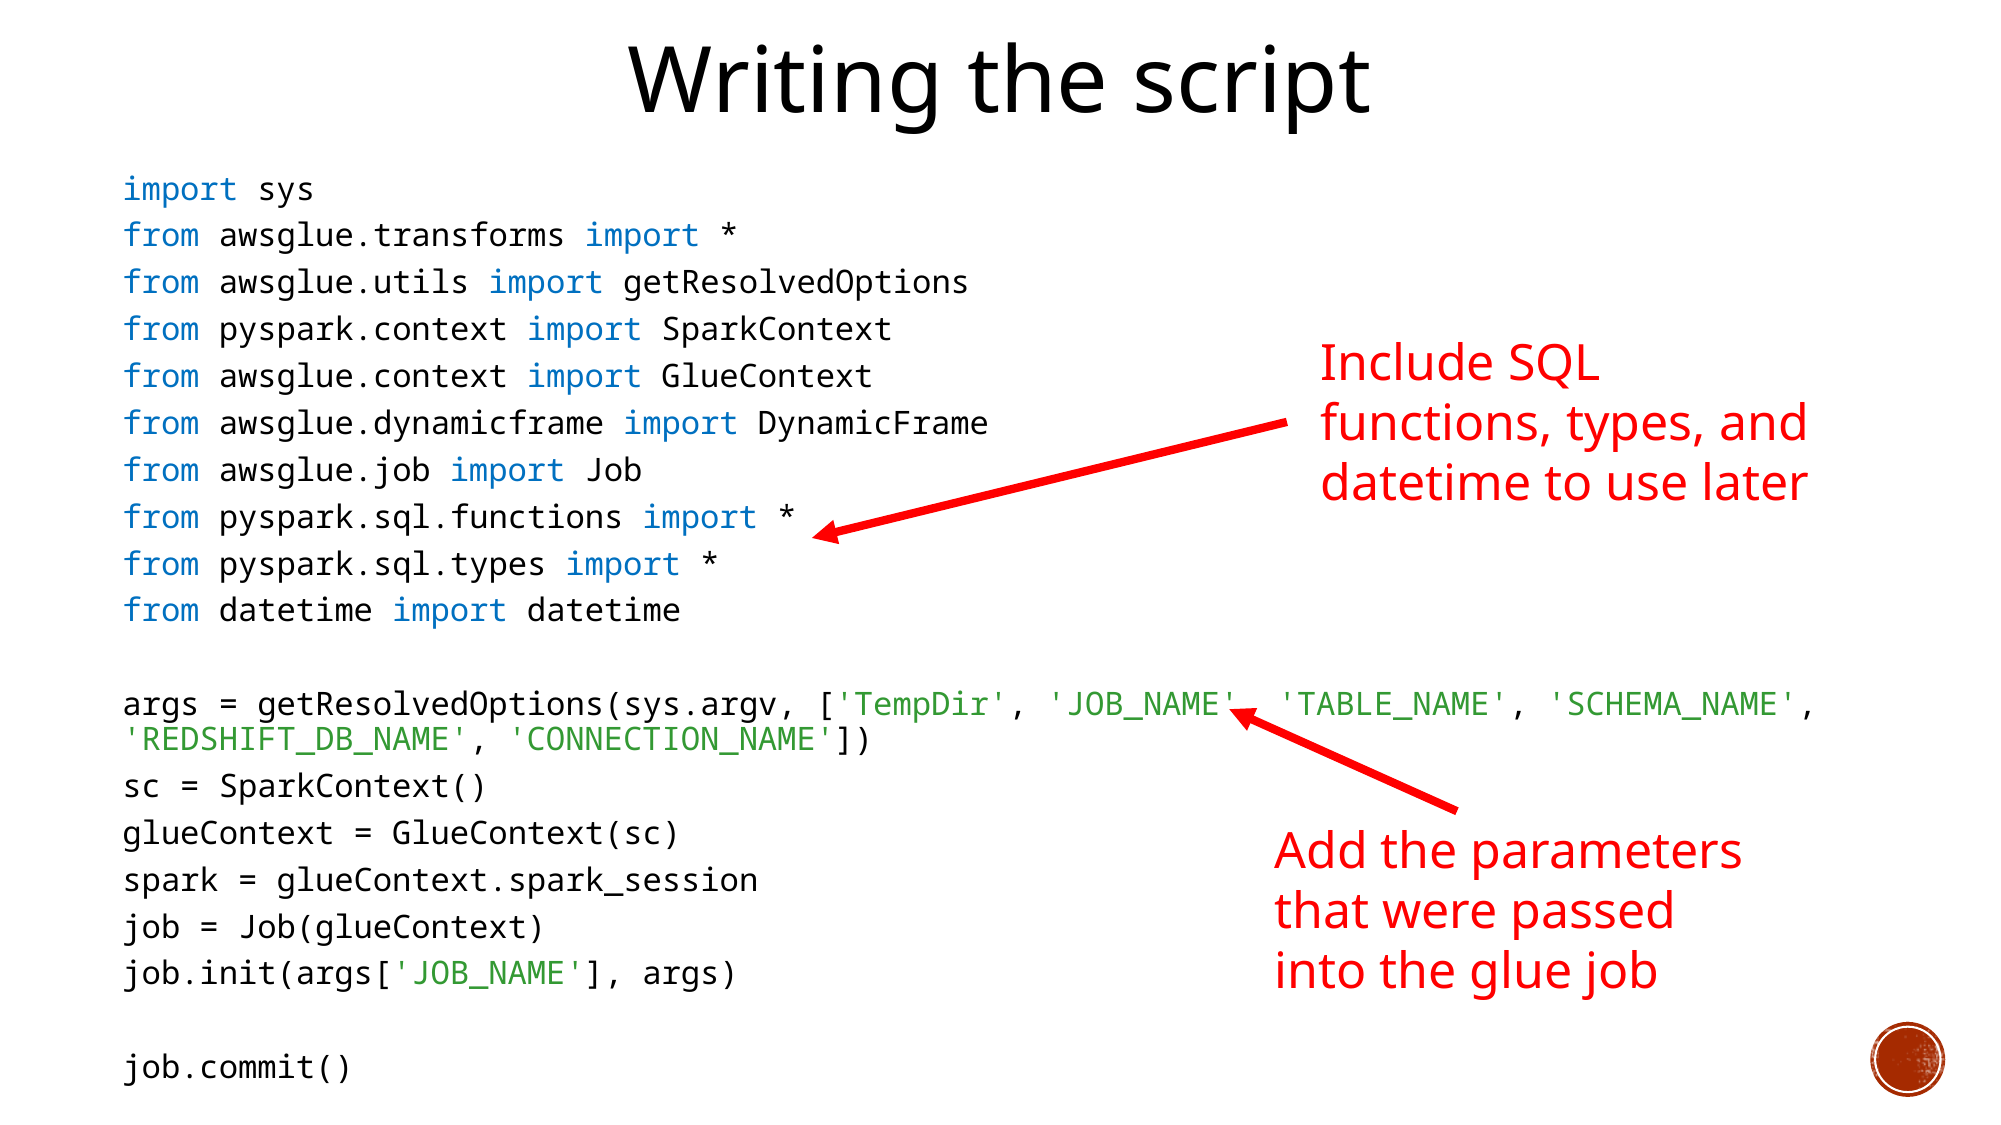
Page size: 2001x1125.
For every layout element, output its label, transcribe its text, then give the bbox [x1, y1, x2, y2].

text_box Add the parameters that were passed into the glue job [1259, 811, 1783, 1006]
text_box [815, 425, 1285, 536]
list import sys from awsglue.transforms import * from awsglue.utils import getResolvedOptions from pyspark.context import SparkContext from awsglue.context import GlueContext from awsglue.dynamicframe import DynamicFrame from awsglue.job import Job from pyspark.sql.functions import * from pyspark.sql.types import * from datetime import datetime args = getResolvedOptions(sys.argv, ['TempDir', 'JOB_NAME', 'TABLE_NAME', 'SCHEMA_NAME', 'REDSHIFT_DB_NAME', 'CONNECTION_NAME']) sc = SparkContext() glueContext = GlueContext(sc) spark = glueContext.spark_session job = Job(glueContext) job.init(args['JOB_NAME'], args) job.commit() [107, 164, 1848, 1098]
text_box Include SQL functions, types, and datetime to use later [1305, 323, 1829, 519]
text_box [1230, 710, 1456, 810]
text_box Writing the script [606, 13, 1394, 139]
